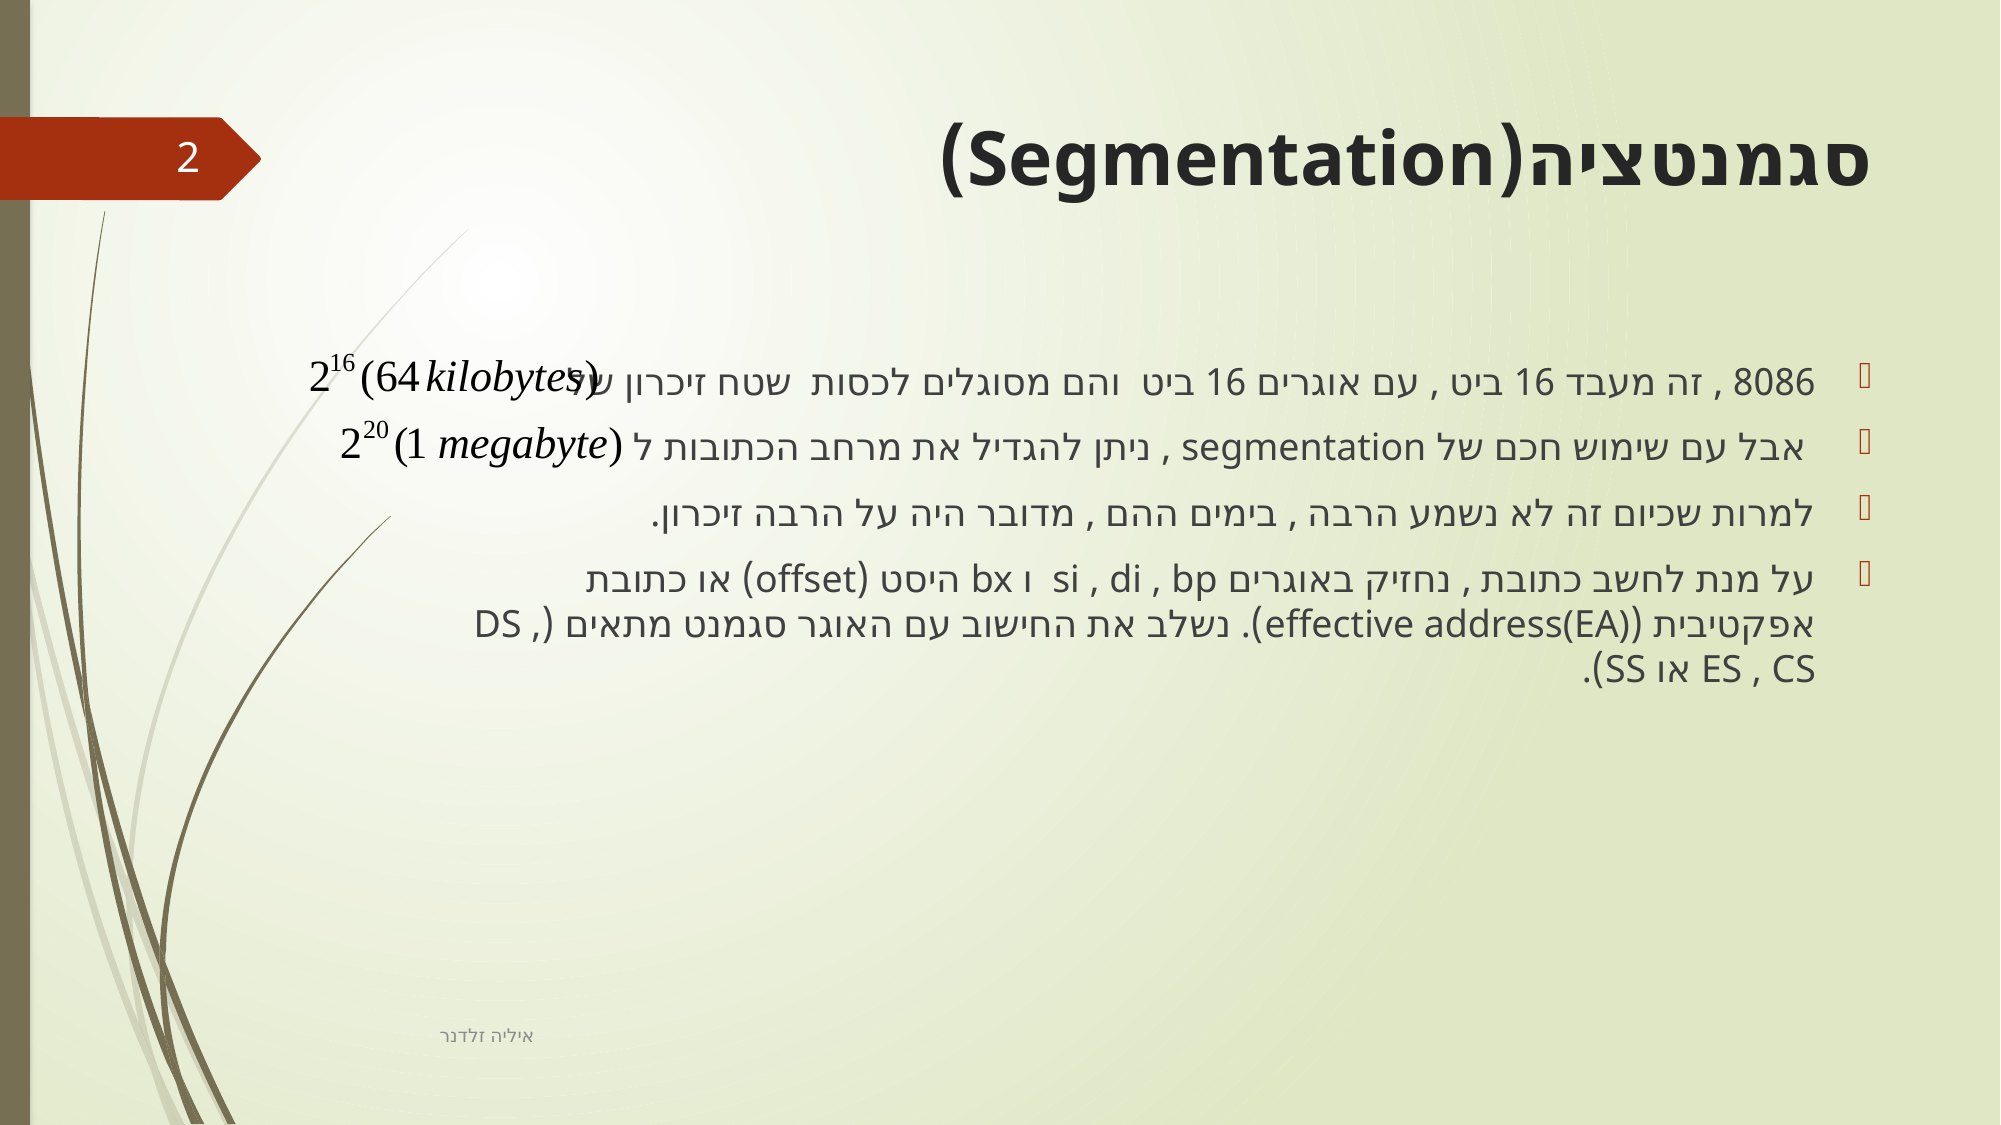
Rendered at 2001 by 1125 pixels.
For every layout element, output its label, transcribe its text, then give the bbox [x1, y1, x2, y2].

title סגמנטציה(Segmentation) [425, 102, 1888, 313]
footer איליה זלדנר [424, 1006, 1675, 1067]
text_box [302, 342, 607, 410]
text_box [332, 409, 631, 478]
slide_number 2 [87, 129, 216, 190]
list 8086 , זה מעבד 16 ביט , עם אוגרים 16 ביט והם מסוגלים לכסות שטח זיכרון של אבל עם שימוש חכם של segmentation , ניתן להגדיל את מרחב הכתובות ל למרות שכיום זה לא נשמע הרבה , בימים ההם , מדובר היה על הרבה זיכרון. על מנת לחשב כתובת , נחזיק באוגרים si , di , bp ו bx היסט (offset) או כתובת אפקטיבית (effective address(EA)). נשלב את החישוב עם האוגר סגמנט מתאים (DS , ES , CS או SS). [424, 350, 1888, 970]
